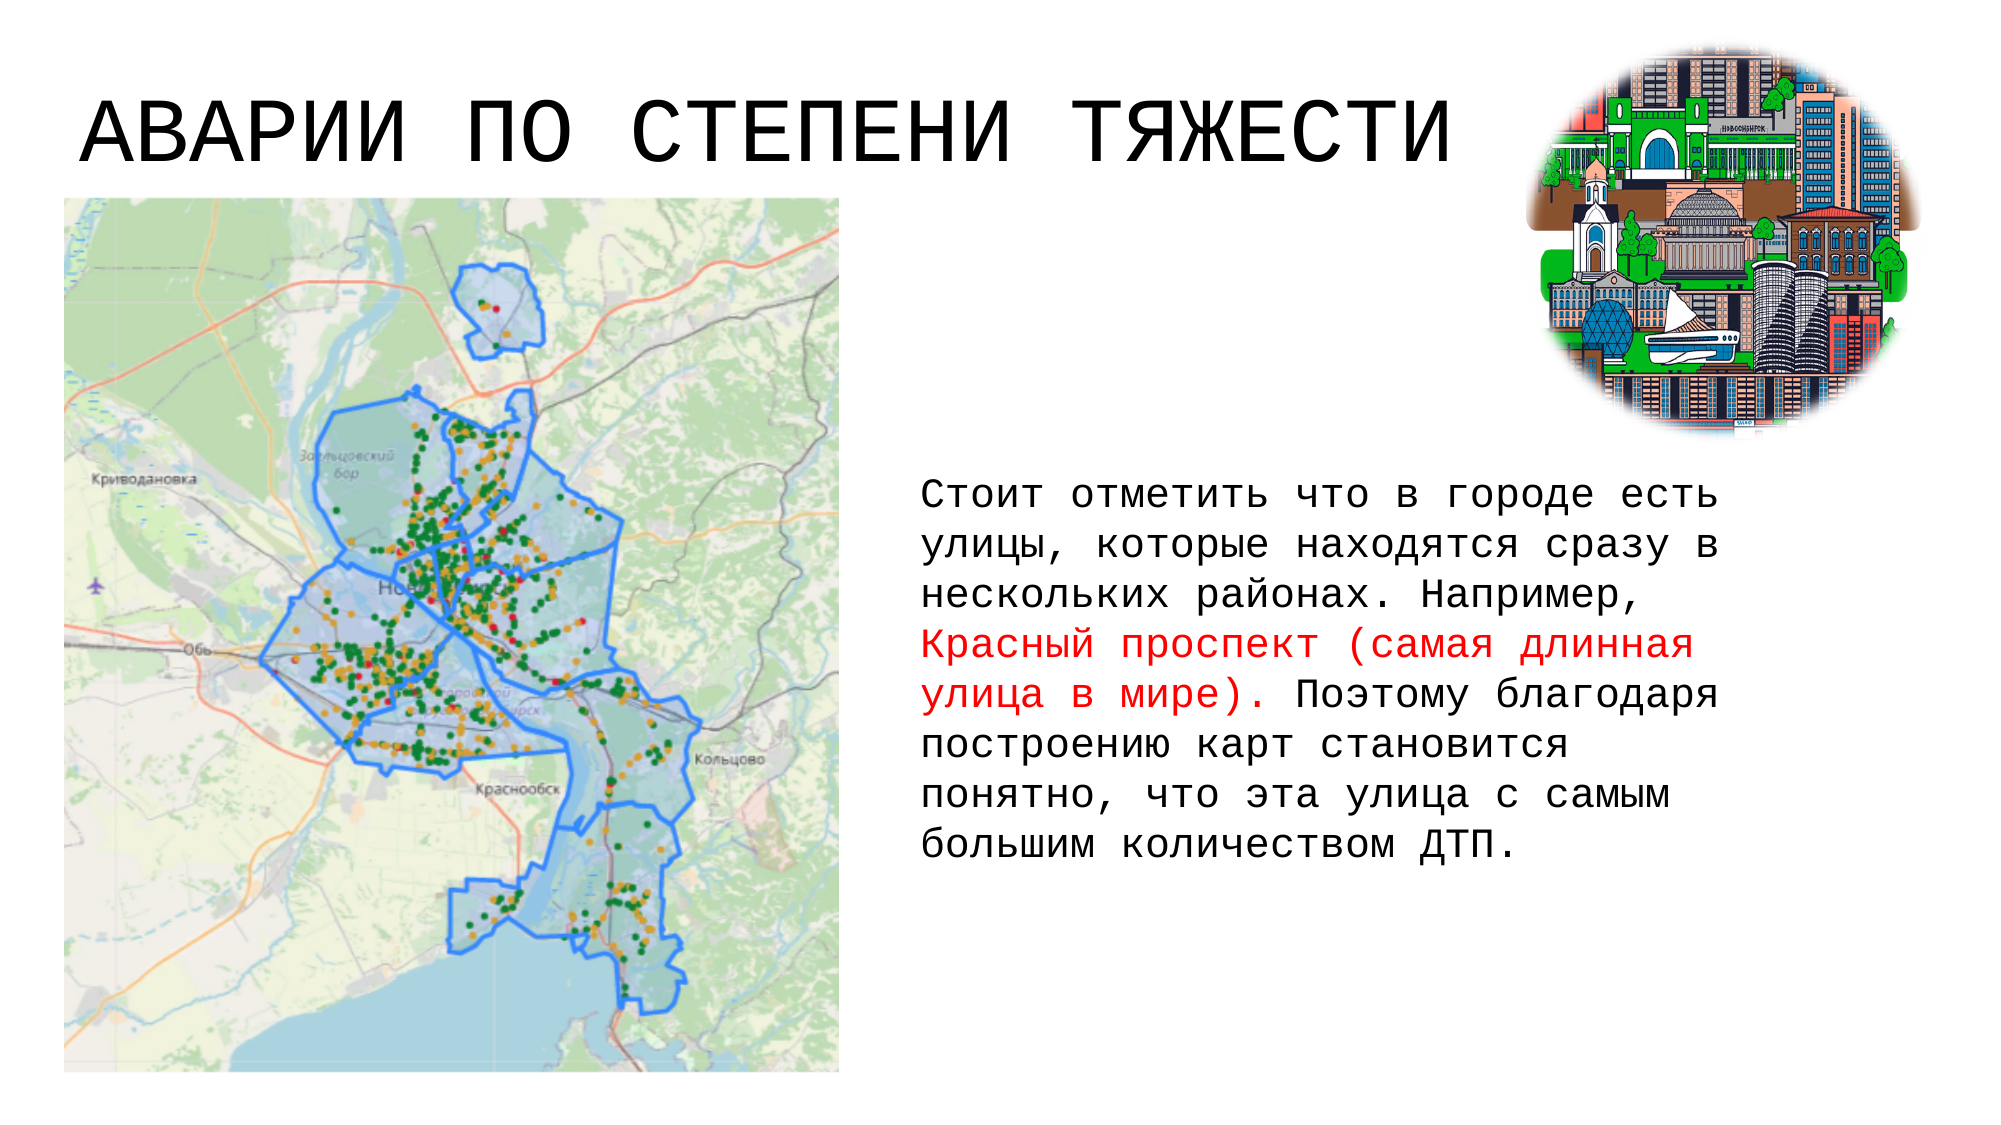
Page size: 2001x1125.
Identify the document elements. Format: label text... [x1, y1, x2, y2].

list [64, 195, 840, 1074]
title АВАРИИ ПО СТЕПЕНИ ТЯЖЕСТИ [64, 23, 1790, 241]
text_box Стоит отметить что в городе есть улицы, которые находятся сразу в нескольких районах. Например, Красный проспект (самая длинная улица в мире). Поэтому благодаря построению карт становится понятно, что эта улица с самым большим количеством ДТП. [905, 458, 1790, 874]
picture [1514, 37, 1930, 445]
